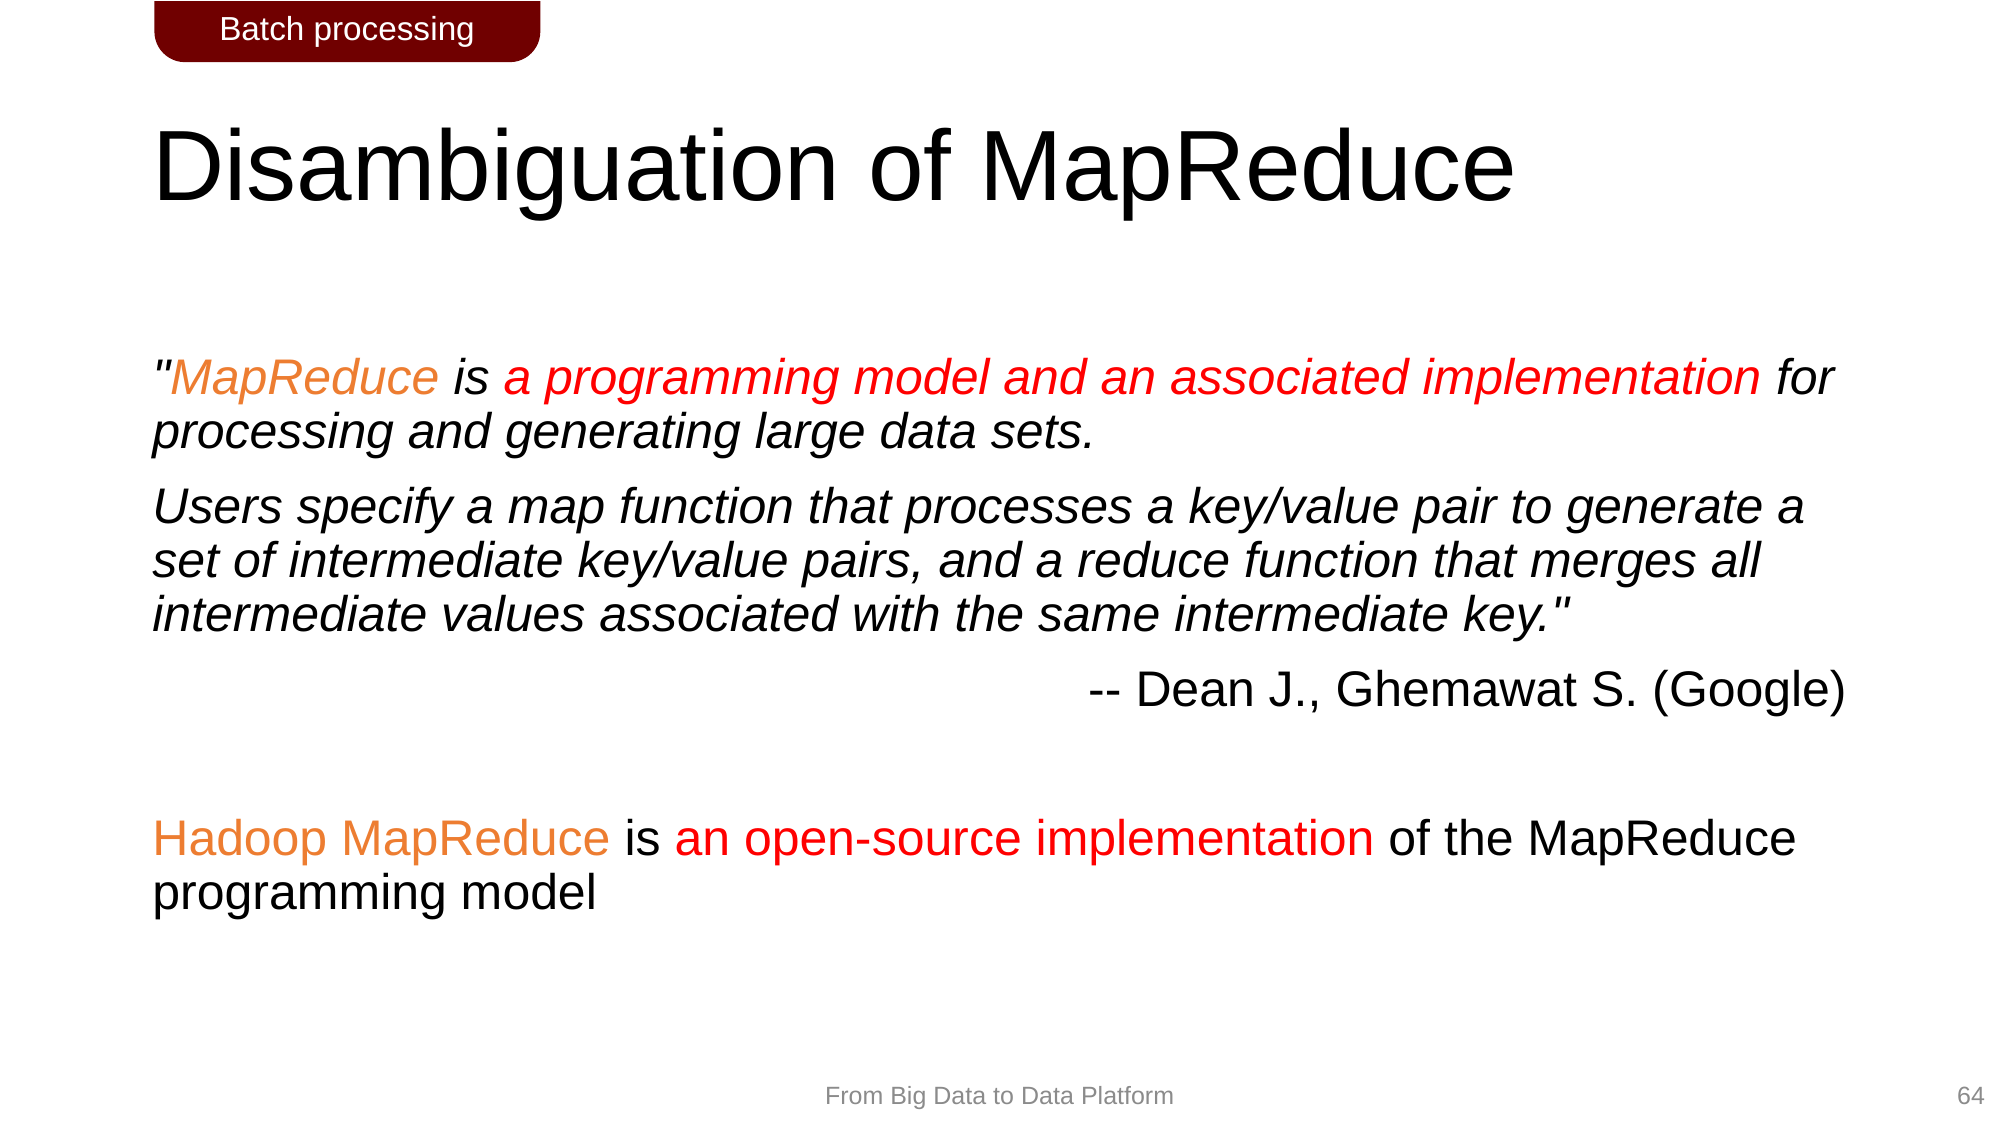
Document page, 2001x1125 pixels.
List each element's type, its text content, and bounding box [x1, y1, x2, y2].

list "MapReduce is a programming model and an associated implementation for processing and generating large data sets. Users specify a map function that processes a key/value pair to generate a set of intermediate key/value pairs, and a reduce function that merges all intermediate values associated with the same intermediate key." -- Dean J., Ghemawat S. (Google) Hadoop MapReduce is an open-source implementation of the MapReduce programming model [137, 278, 1863, 993]
text_box Batch processing [154, 1, 541, 63]
title Disambiguation of MapReduce [137, 59, 1863, 278]
slide_number 64 [1550, 1065, 2000, 1125]
